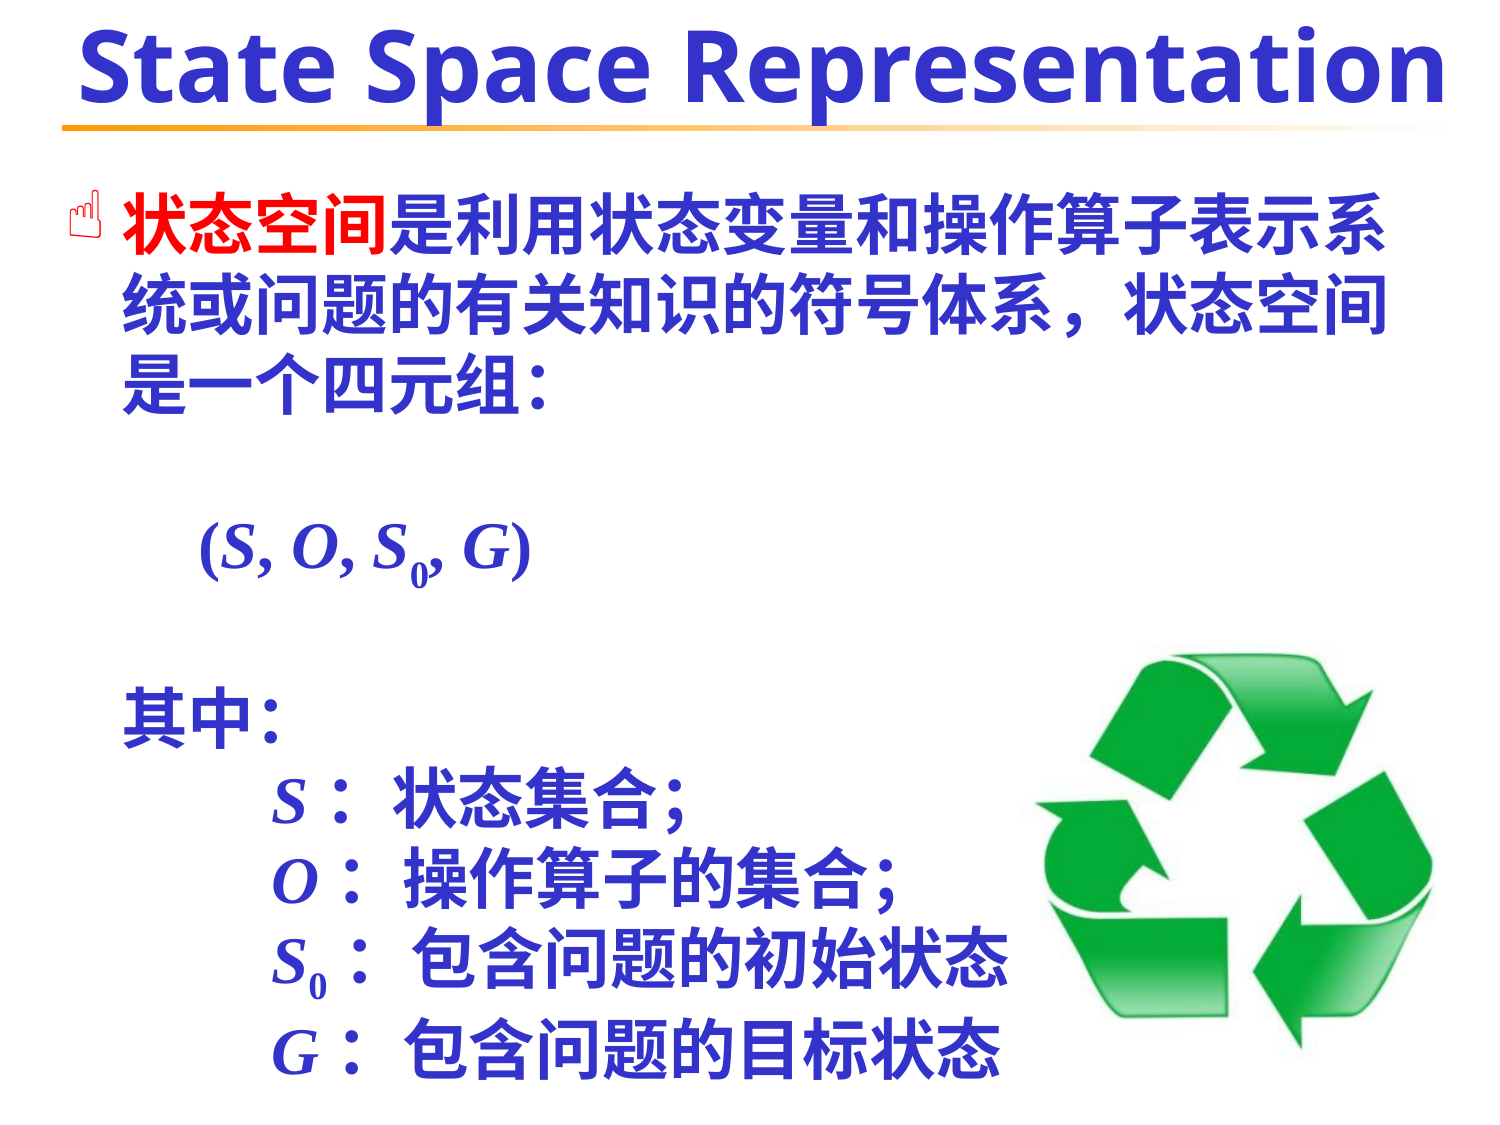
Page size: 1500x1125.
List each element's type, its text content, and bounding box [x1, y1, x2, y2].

title State Space Representation [62, 0, 1500, 125]
picture [1021, 645, 1454, 1059]
list 状态空间是利用状态变量和操作算子表示系统或问题的有关知识的符号体系，状态空间是一个四元组： (S, O, S0, G) 其中： S：状态集合； O：操作算子的集合； S0：包含问题的初始状态 G：包含问题的目标状态 [50, 174, 1463, 1088]
